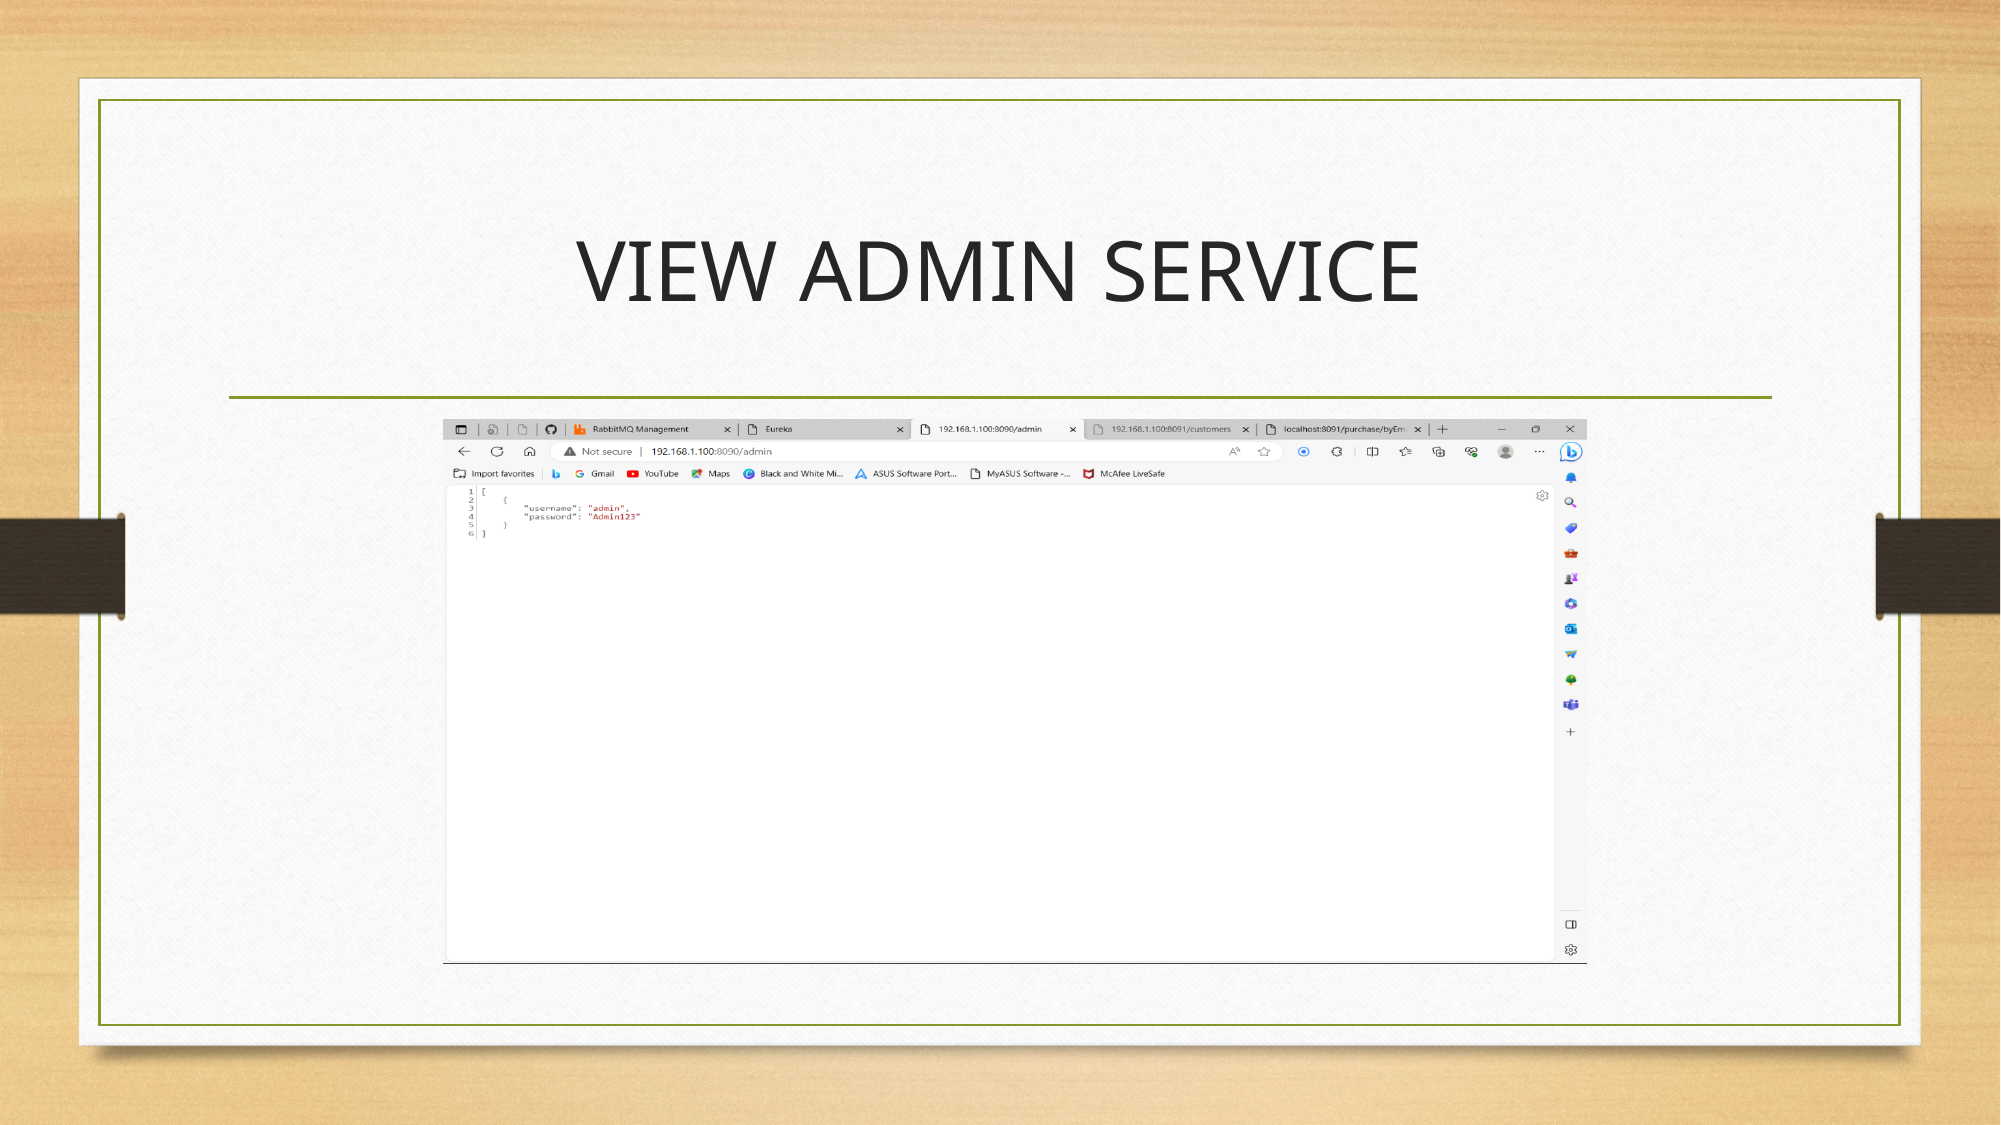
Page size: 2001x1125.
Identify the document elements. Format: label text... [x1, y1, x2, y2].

title VIEW ADMIN SERVICE [212, 161, 1788, 375]
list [443, 419, 1587, 964]
picture [0, 0, 2001, 1125]
